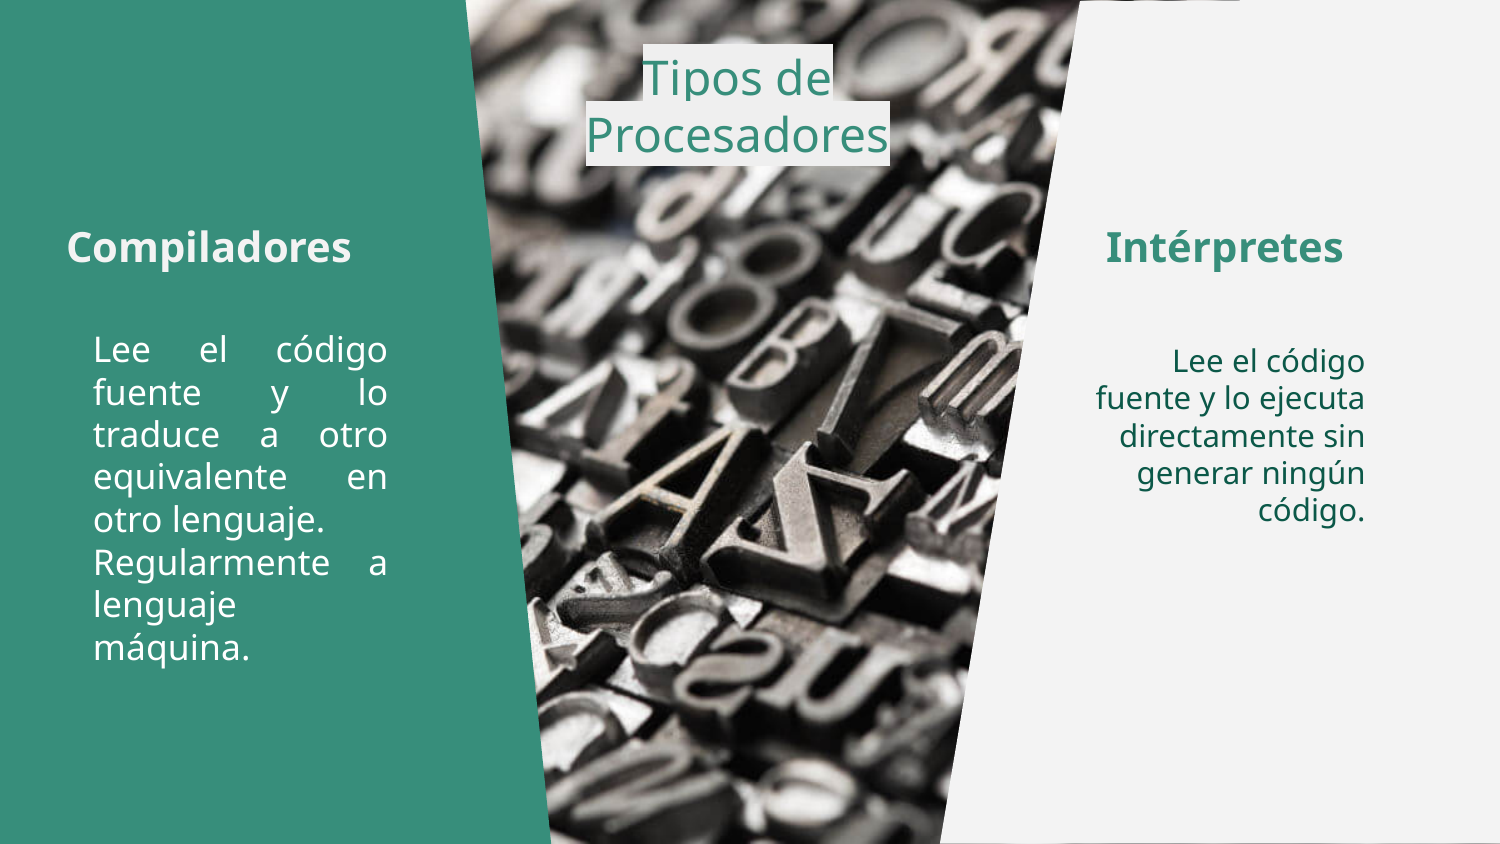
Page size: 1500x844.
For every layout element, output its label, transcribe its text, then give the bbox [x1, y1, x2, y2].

title Compiladores [51, 179, 431, 286]
subtitle Lee el código fuente y lo traduce a otro equivalente en otro lenguaje. Regularmente a lenguaje máquina. [77, 312, 404, 711]
title Tipos de Procesadores [493, 32, 983, 146]
title Intérpretes [1069, 179, 1381, 286]
subtitle Lee el código fuente y lo ejecuta directamente sin generar ningún código. [1055, 325, 1381, 698]
picture [466, 0, 1080, 844]
